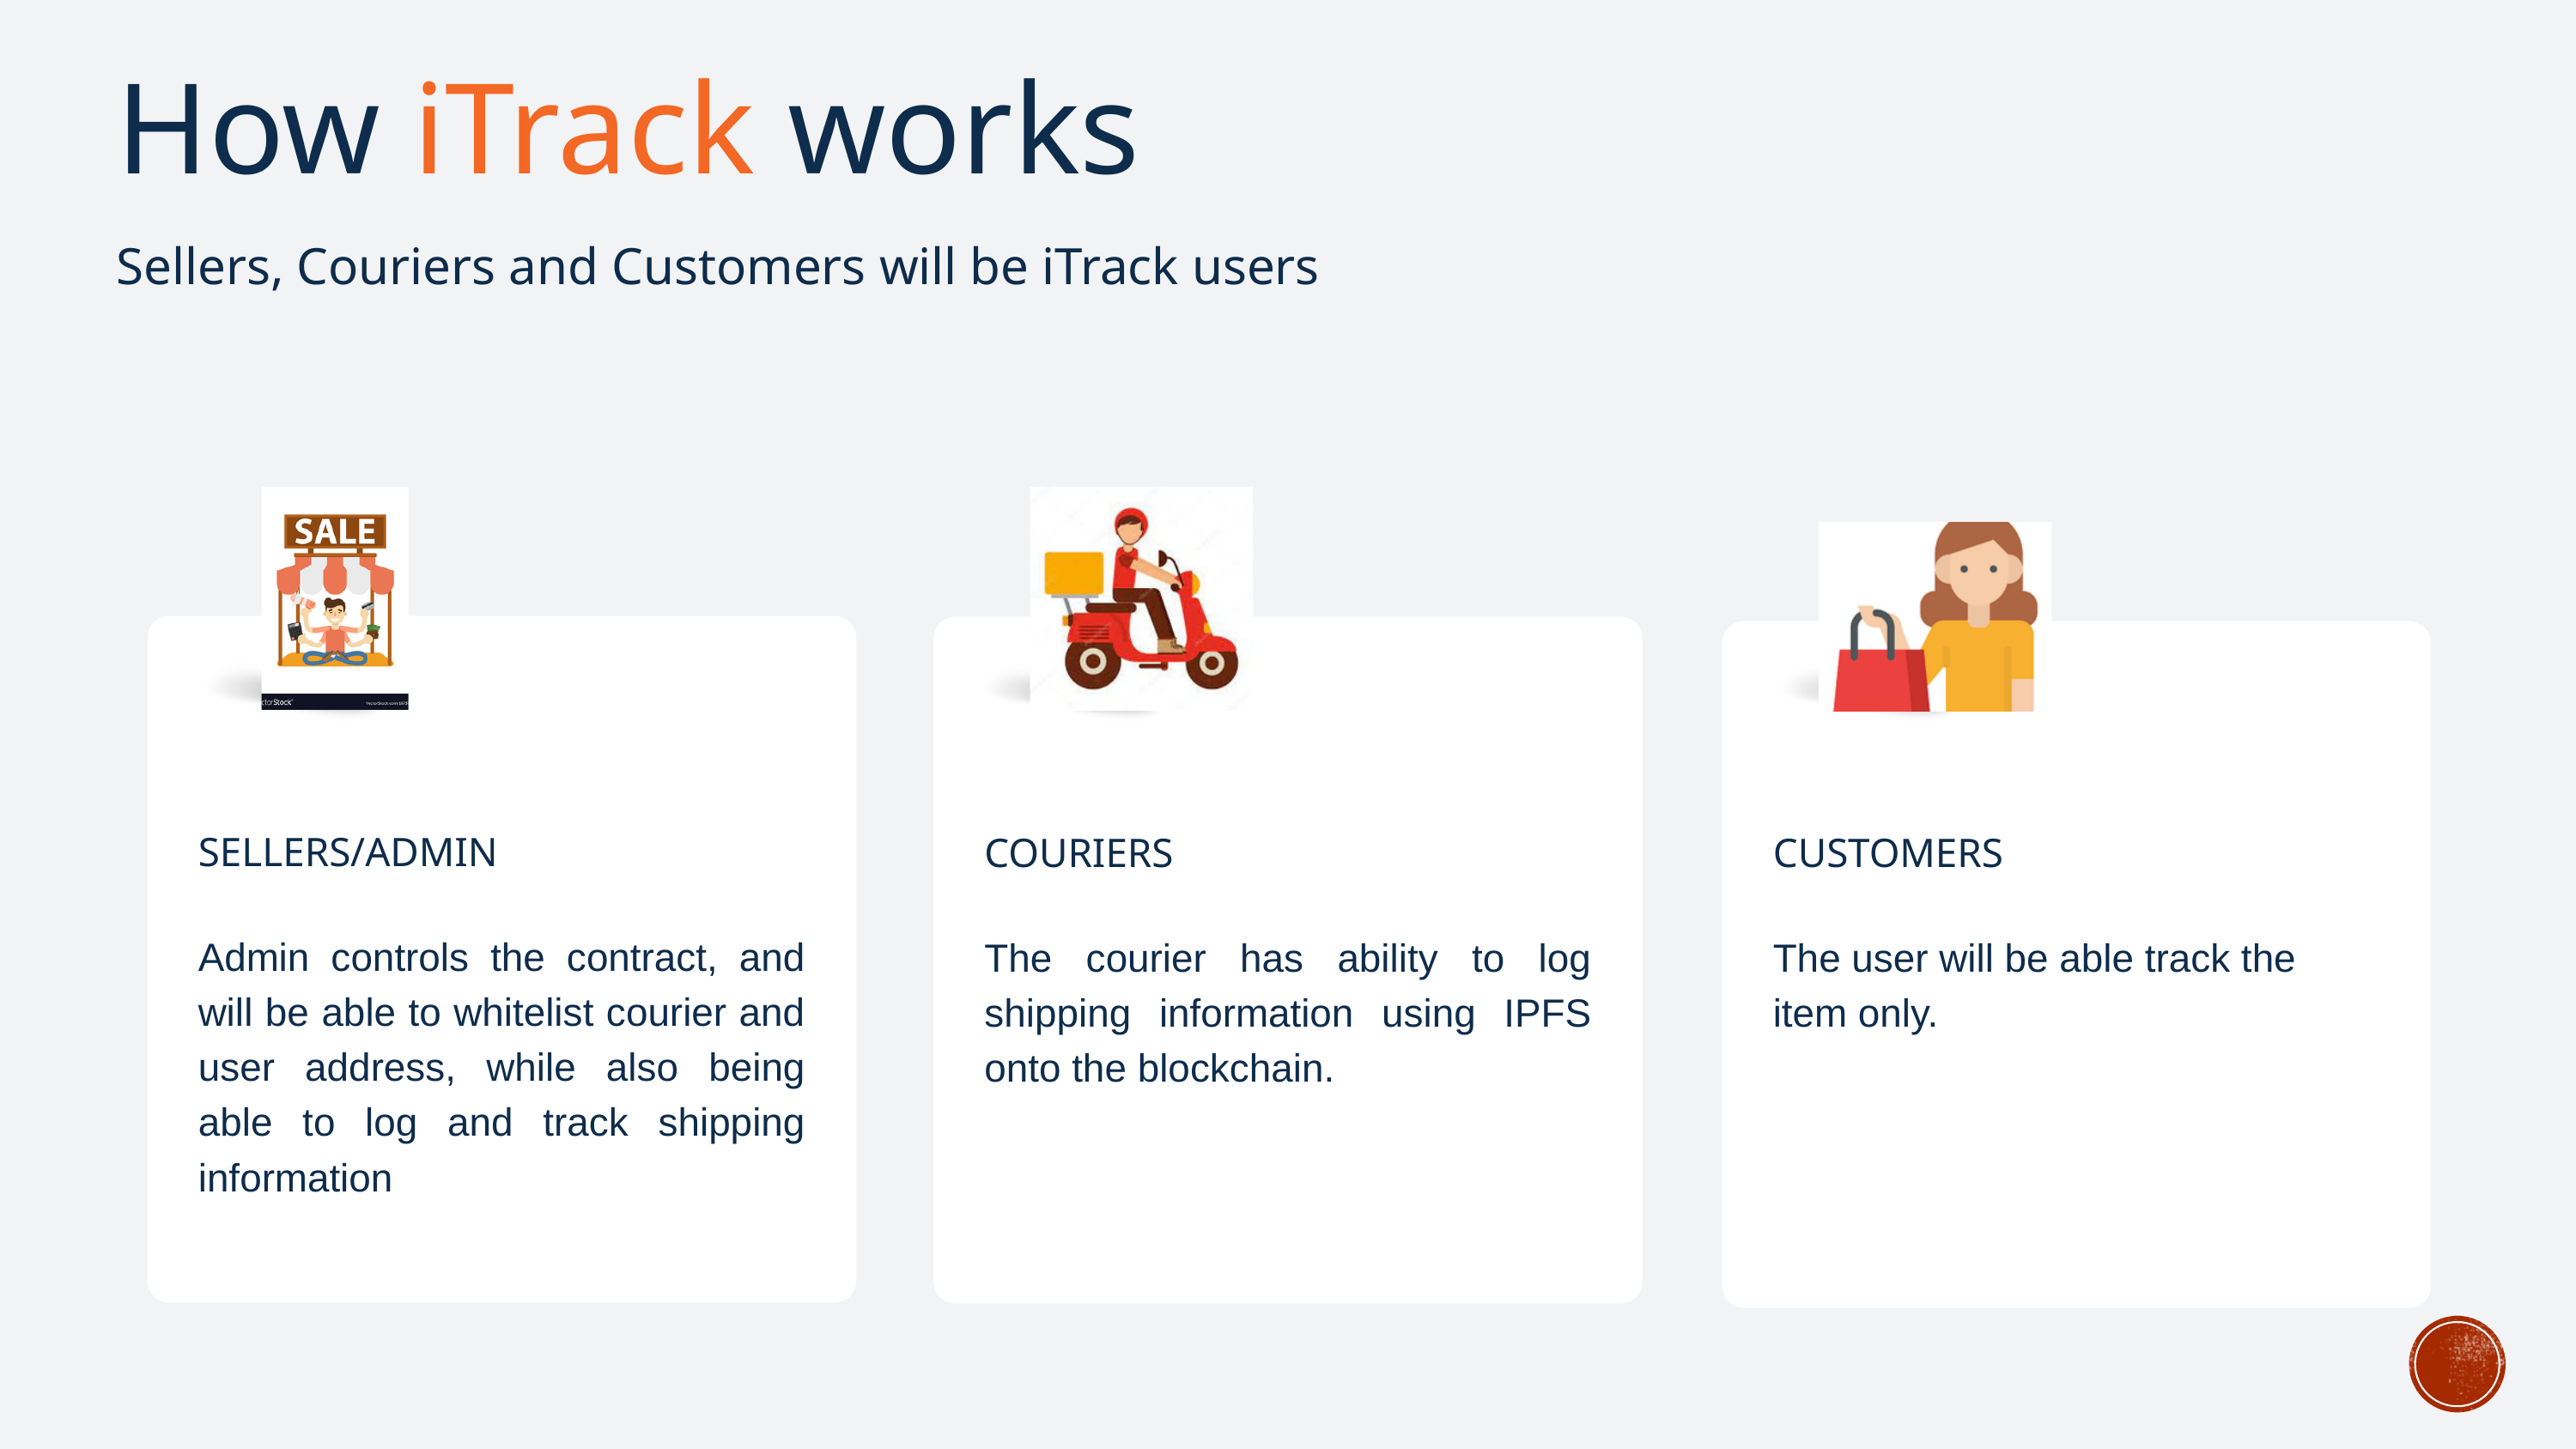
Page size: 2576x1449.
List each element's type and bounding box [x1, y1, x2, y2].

text_box [117, 49, 1818, 292]
text_box [150, 489, 854, 1300]
text_box [936, 489, 1641, 1302]
text_box [1724, 525, 2429, 1307]
